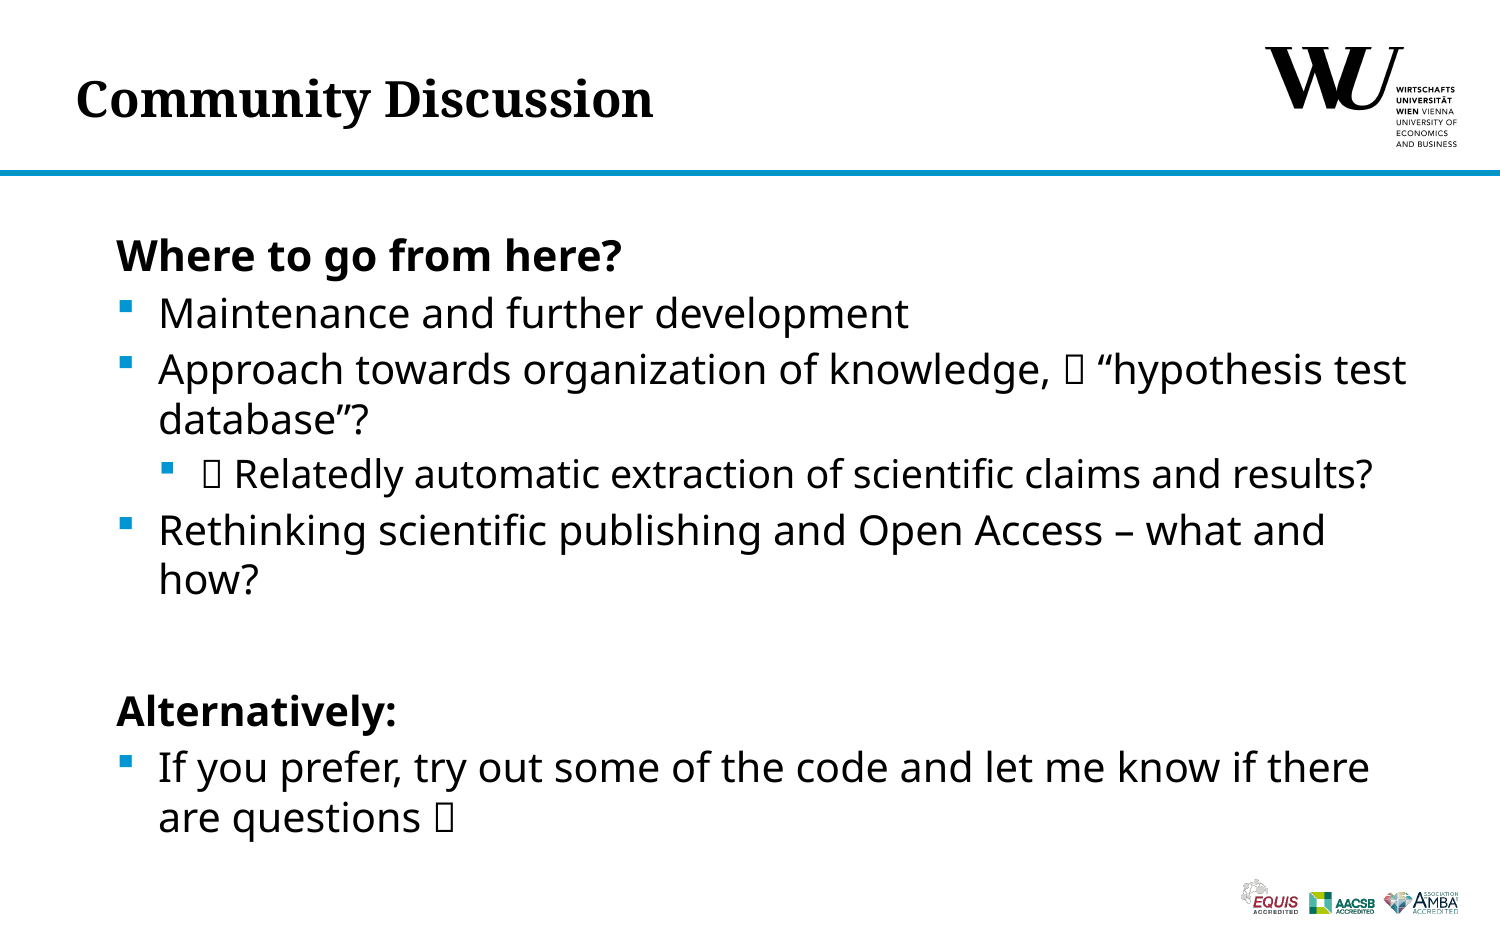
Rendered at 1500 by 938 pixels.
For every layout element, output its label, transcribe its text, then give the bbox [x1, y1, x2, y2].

title Community Discussion [75, 22, 1198, 172]
list Where to go from here? Maintenance and further development Approach towards organization of knowledge,  “hypothesis test database”?  Relatedly automatic extraction of scientific claims and results? Rethinking scientific publishing and Open Access – what and how? Alternatively: If you prefer, try out some of the code and let me know if there are questions  [75, 220, 1438, 853]
picture [1265, 47, 1457, 149]
picture [1241, 879, 1458, 914]
